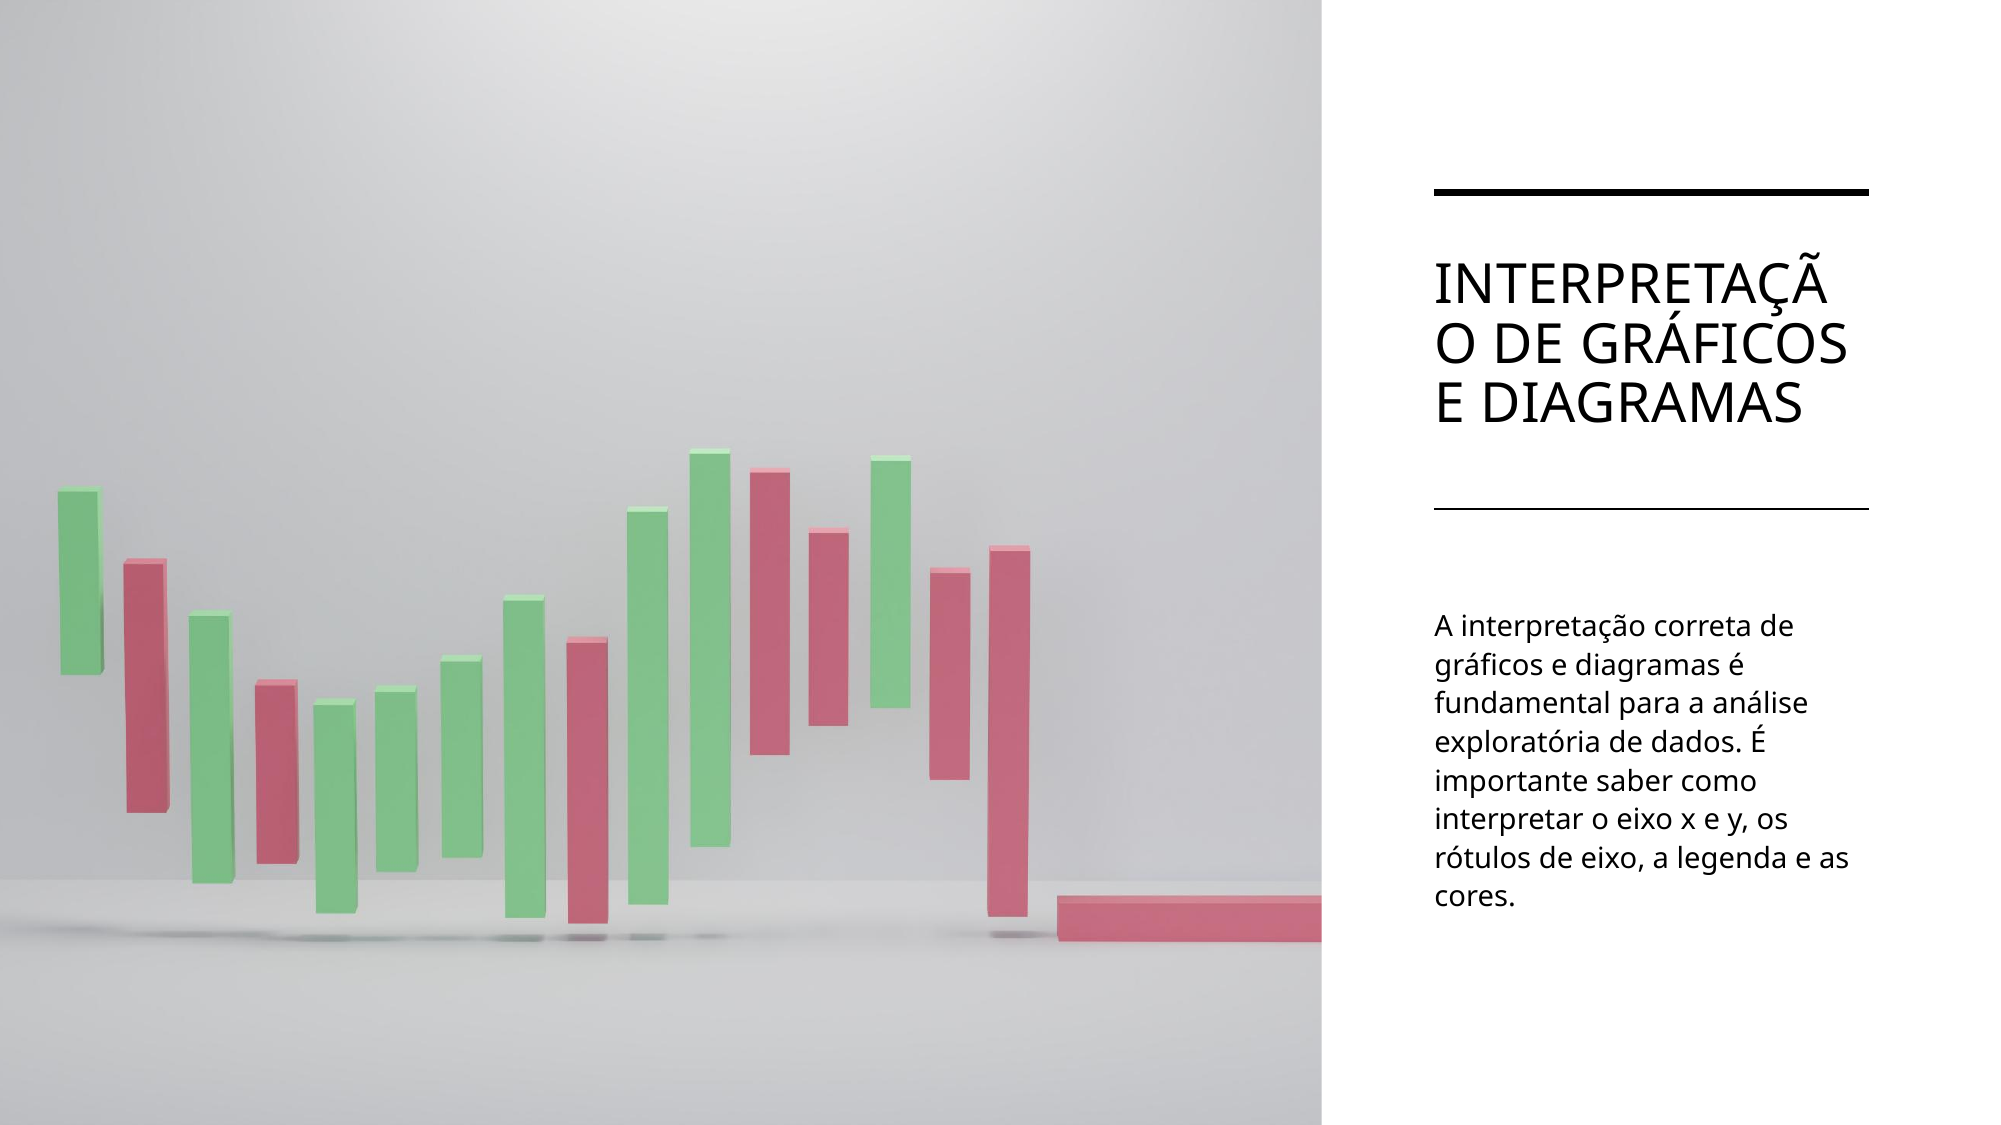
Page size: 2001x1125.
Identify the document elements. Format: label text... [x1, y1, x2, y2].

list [0, 0, 1322, 1125]
title Interpretação de gráficos e diagramas [1419, 222, 1886, 468]
list A interpretação correta de gráficos e diagramas é fundamental para a análise exploratória de dados. É importante saber como interpretar o eixo x e y, os rótulos de eixo, a legenda e as cores. [1419, 551, 1886, 1021]
text_box [1322, 0, 2000, 1125]
